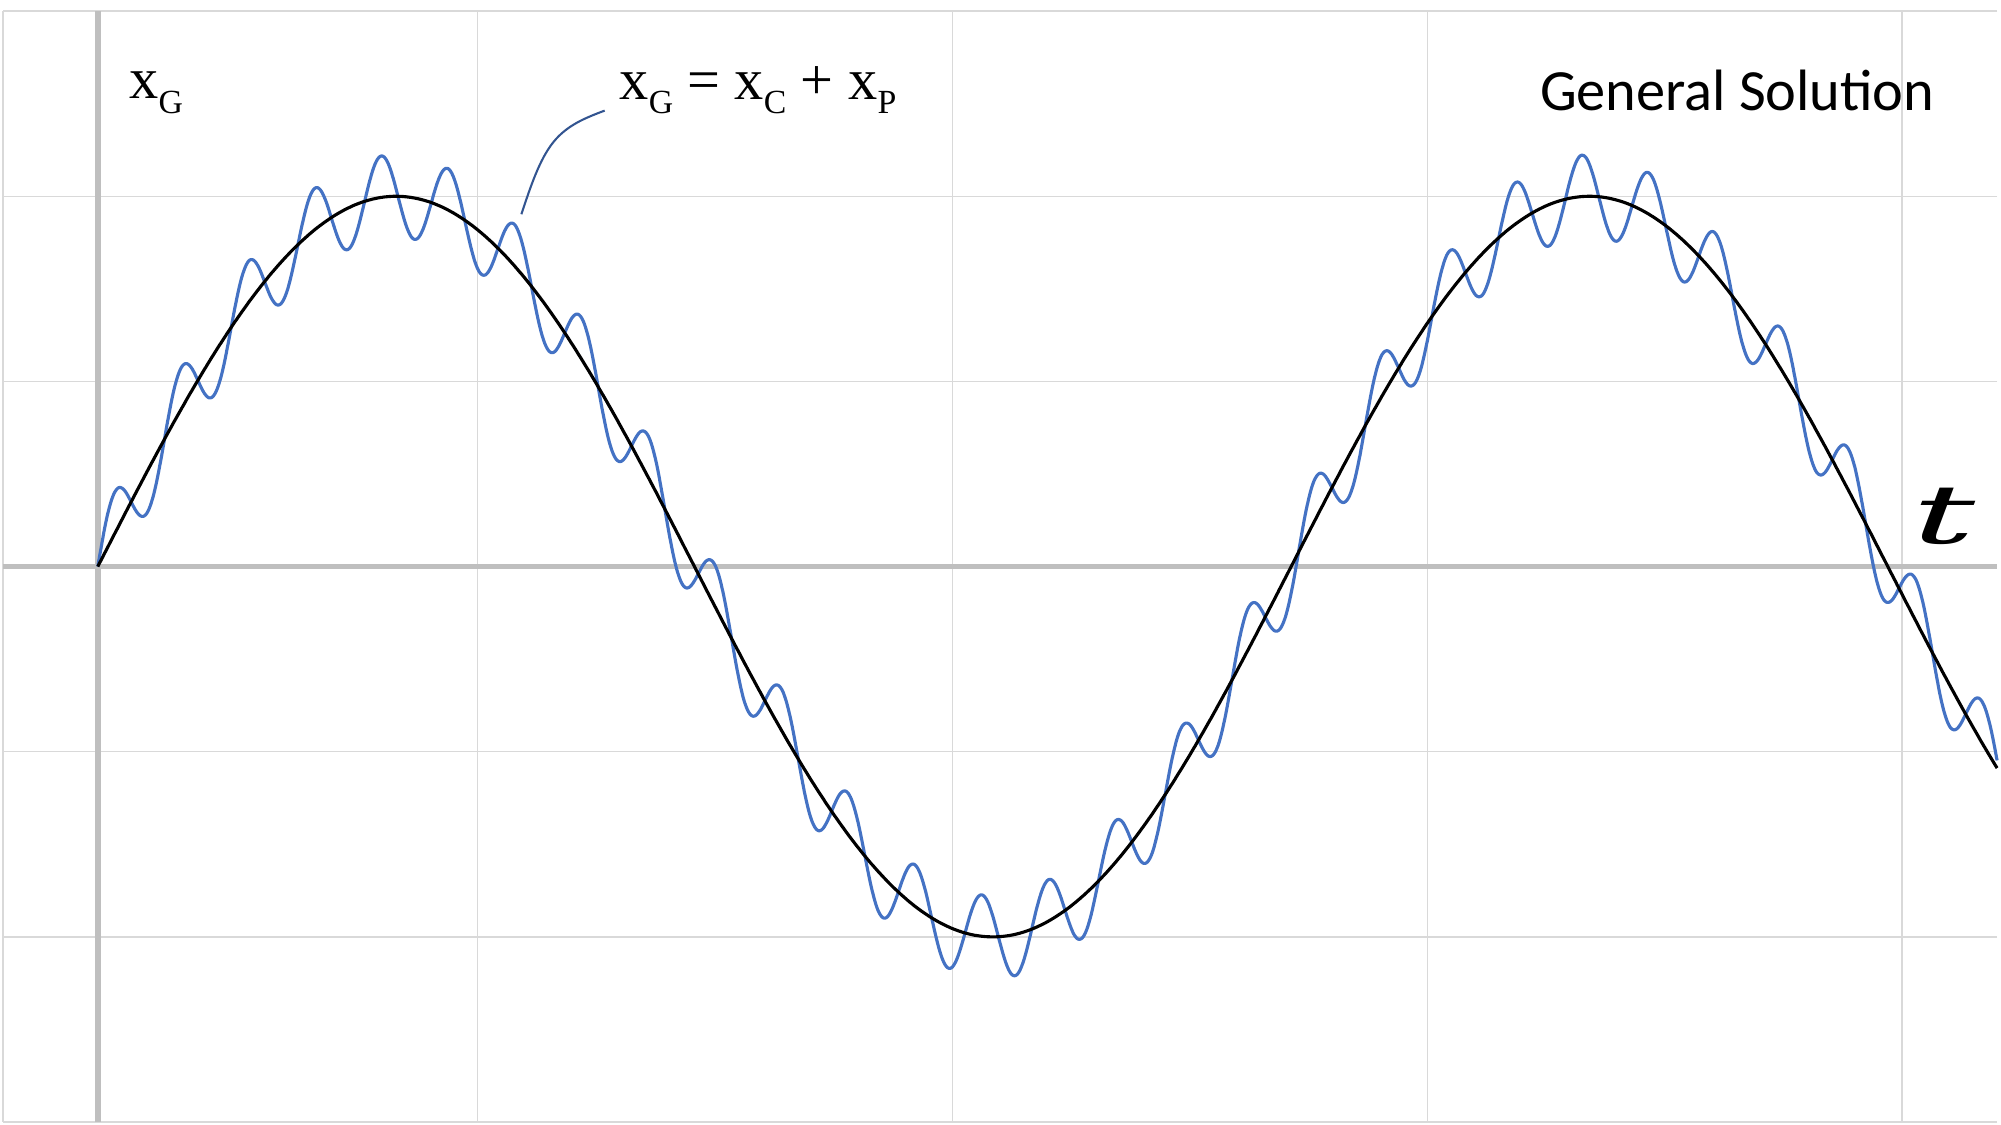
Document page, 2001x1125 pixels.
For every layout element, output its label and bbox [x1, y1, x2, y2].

chart [0, 0, 2000, 1125]
